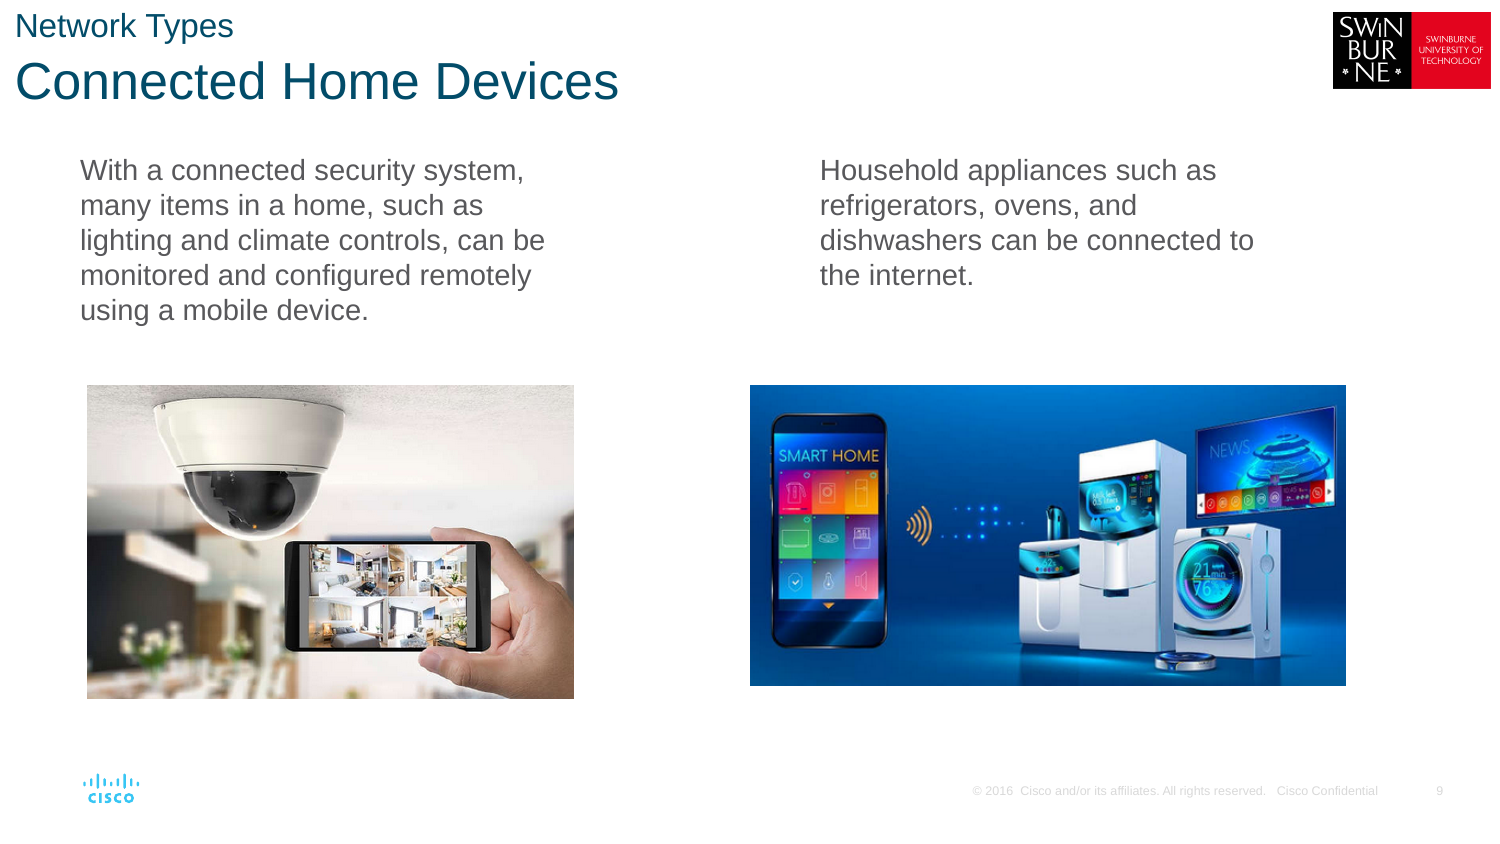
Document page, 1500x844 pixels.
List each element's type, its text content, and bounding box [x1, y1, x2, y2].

list Connected Home Devices [0, 45, 1500, 195]
text_box Household appliances such as refrigerators, ovens, and dishwashers can be connected to the internet. [805, 144, 1311, 299]
picture [749, 384, 1346, 686]
picture [86, 385, 574, 699]
text_box With a connected security system, many items in a home, such as lighting and climate controls, can be monitored and configured remotely using a mobile device. [65, 144, 596, 334]
list Network Types [0, 0, 1500, 45]
